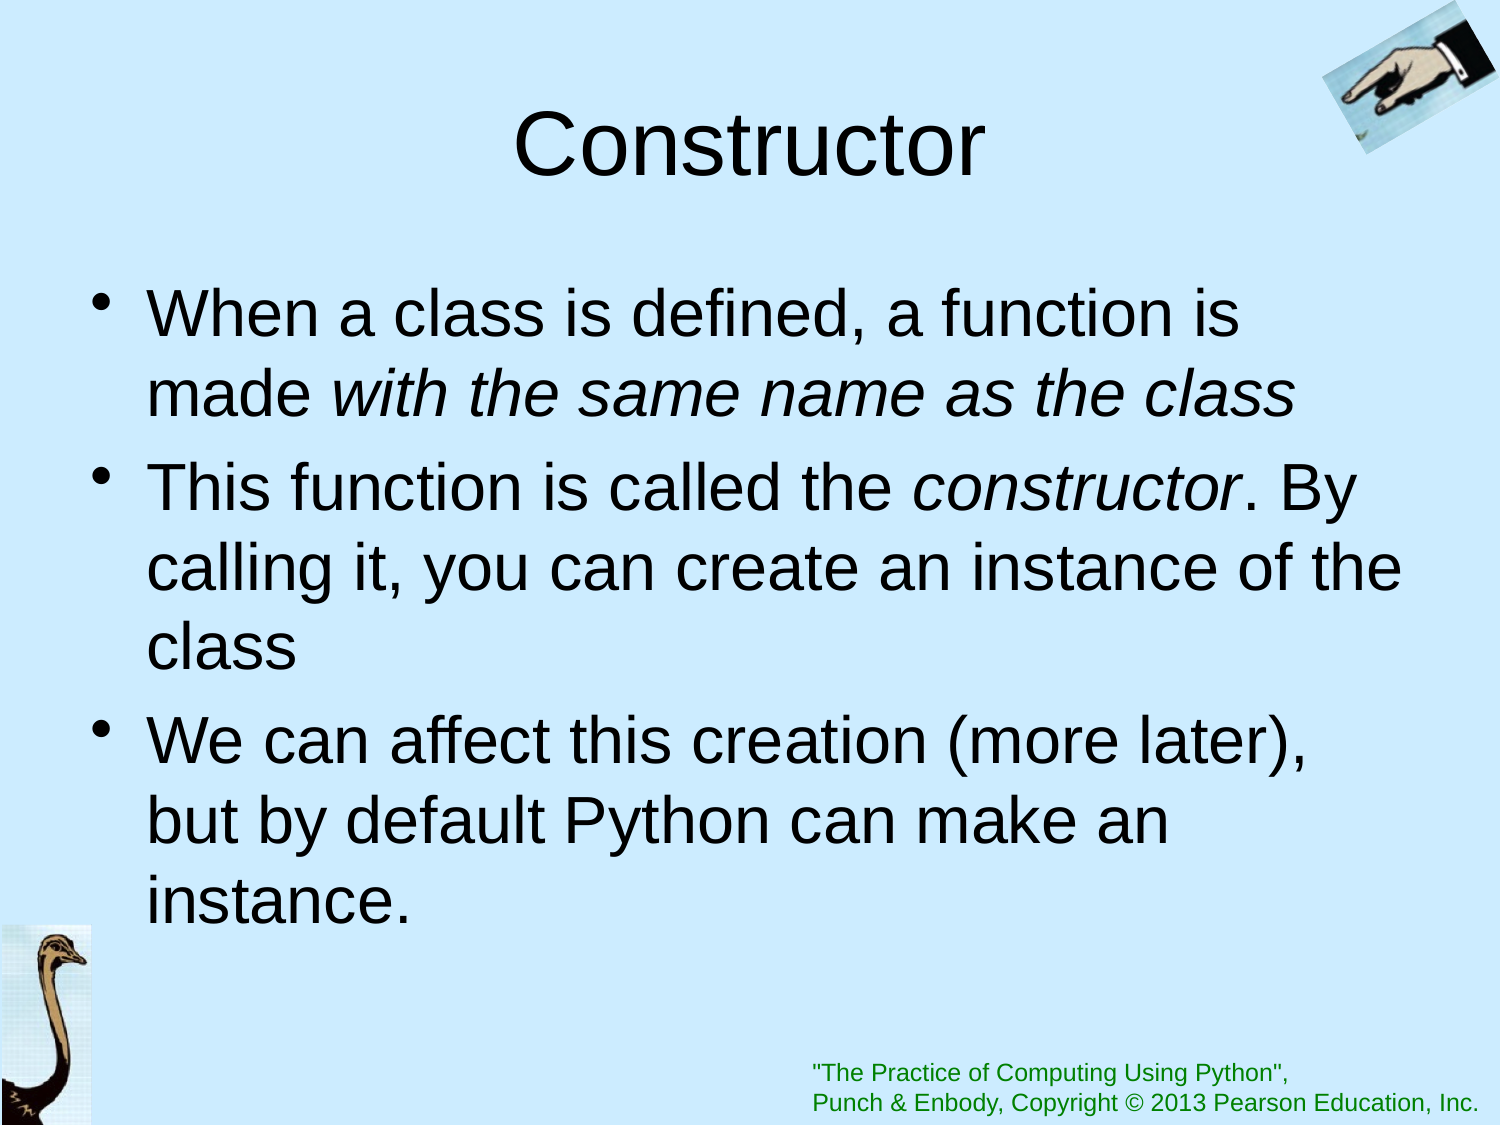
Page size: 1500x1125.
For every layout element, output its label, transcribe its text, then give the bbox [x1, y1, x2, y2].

list When a class is defined, a function is made with the same name as the class This function is called the constructor. By calling it, you can create an instance of the class We can affect this creation (more later), but by default Python can make an instance. [75, 262, 1425, 1005]
picture [1378, 0, 1499, 120]
title Constructor [75, 45, 1425, 233]
picture [2, 924, 92, 1125]
